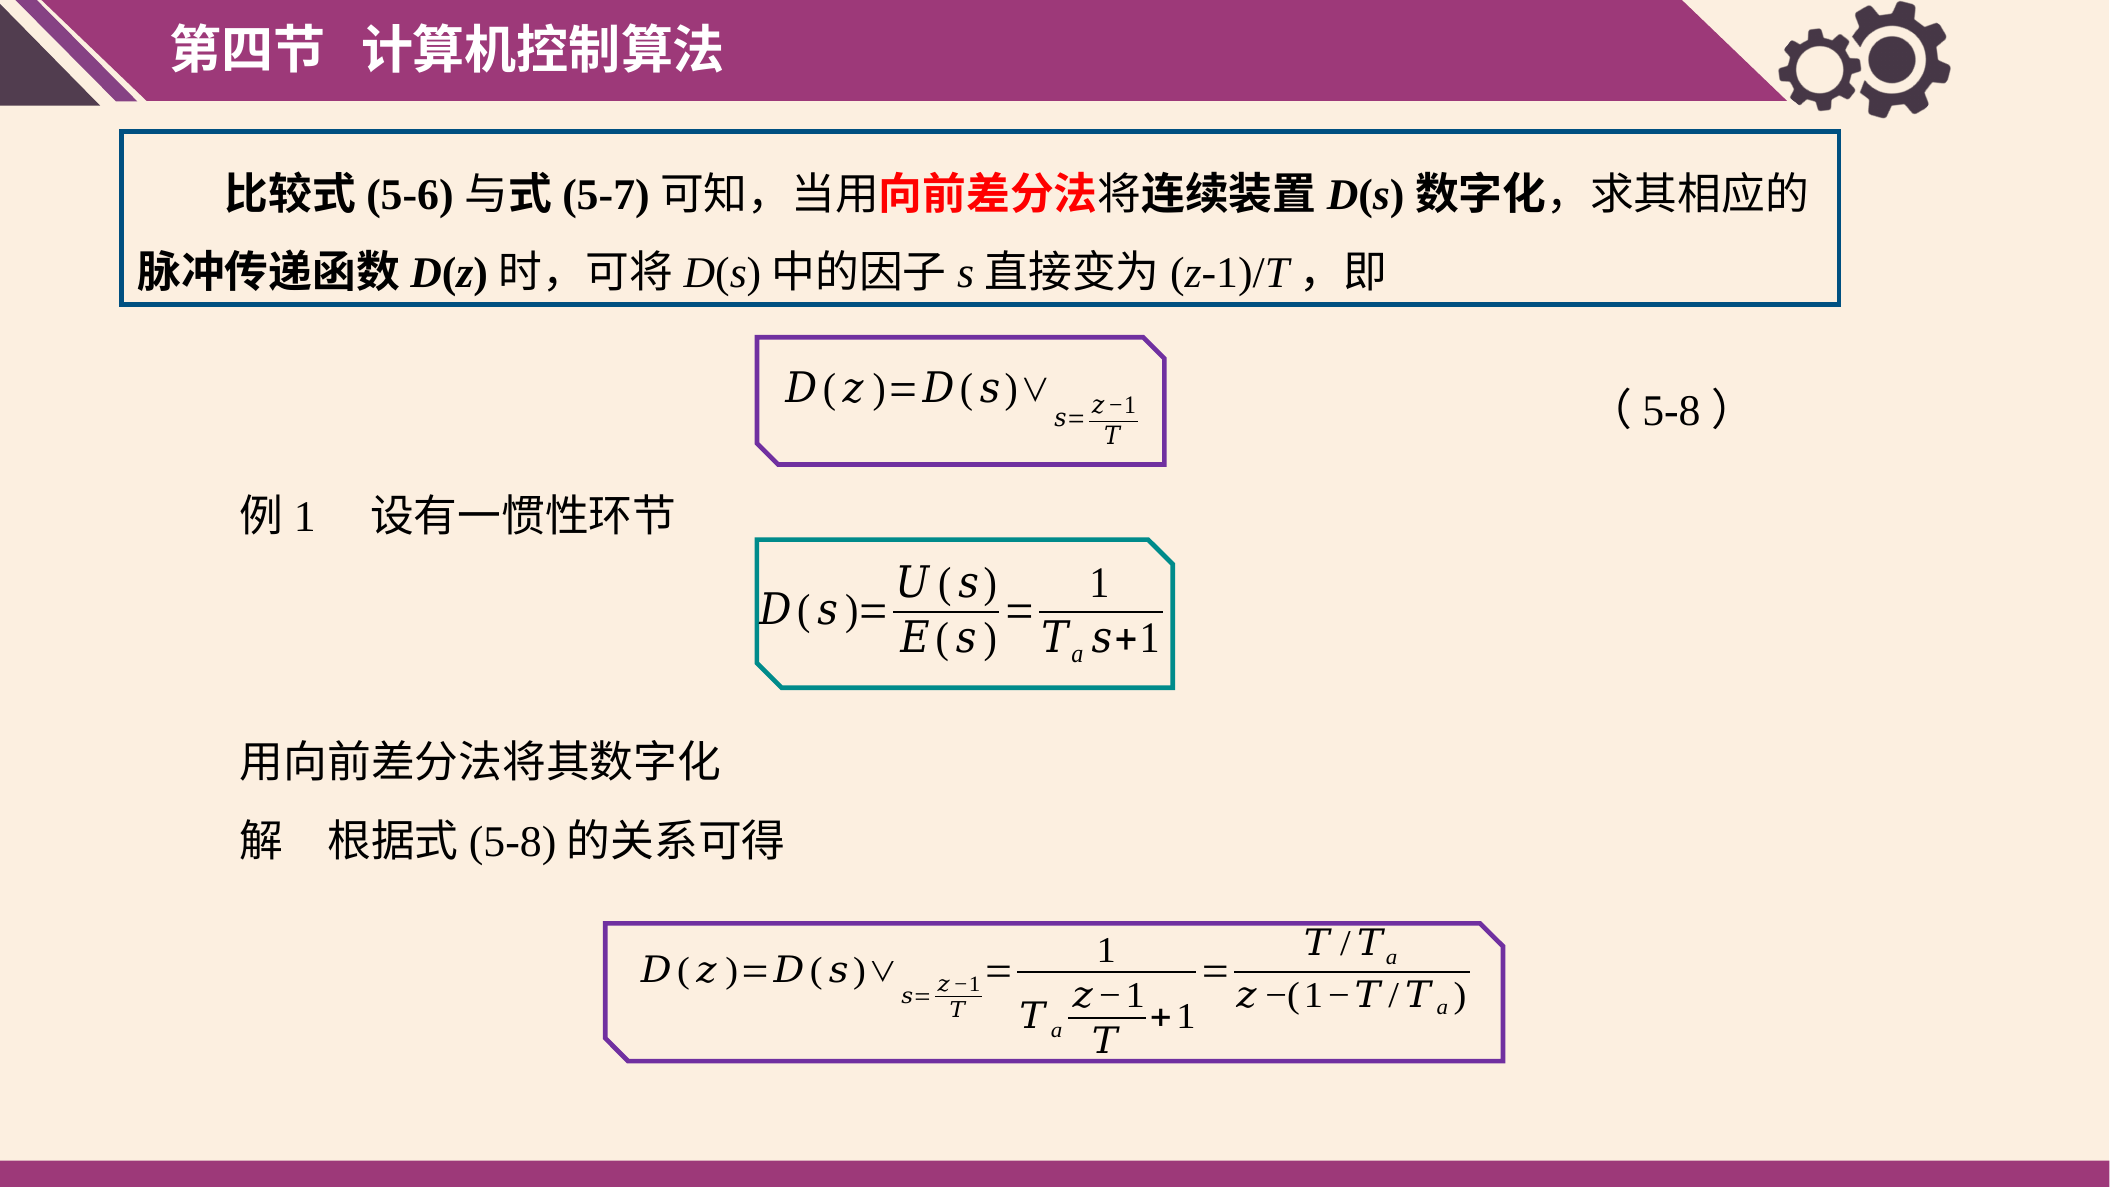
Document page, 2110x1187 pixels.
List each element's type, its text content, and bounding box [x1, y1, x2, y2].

text_box 第四节 计算机控制算法 [153, 8, 1460, 87]
picture [1793, 0, 1942, 139]
text_box [0, 2, 103, 107]
text_box [755, 336, 1166, 453]
text_box [40, 0, 1790, 103]
text_box [755, 549, 1174, 689]
text_box [13, 0, 140, 103]
text_box 用向前差分法将其数字化 解 根据式(5-8)的关系可得 [136, 699, 1855, 873]
text_box （5-8） [1485, 347, 1839, 443]
text_box [604, 922, 1505, 1063]
text_box 比较式(5-6)与式(5-7)可知，当用向前差分法将连续装置D(s)数字化，求其相应的脉冲传递函数D(z)时，可将D(s)中的因子s直接变为(z-1)/T，即 [121, 130, 1840, 306]
text_box [0, 1160, 2110, 1187]
text_box 例1 设有一惯性环节 [136, 453, 1855, 549]
